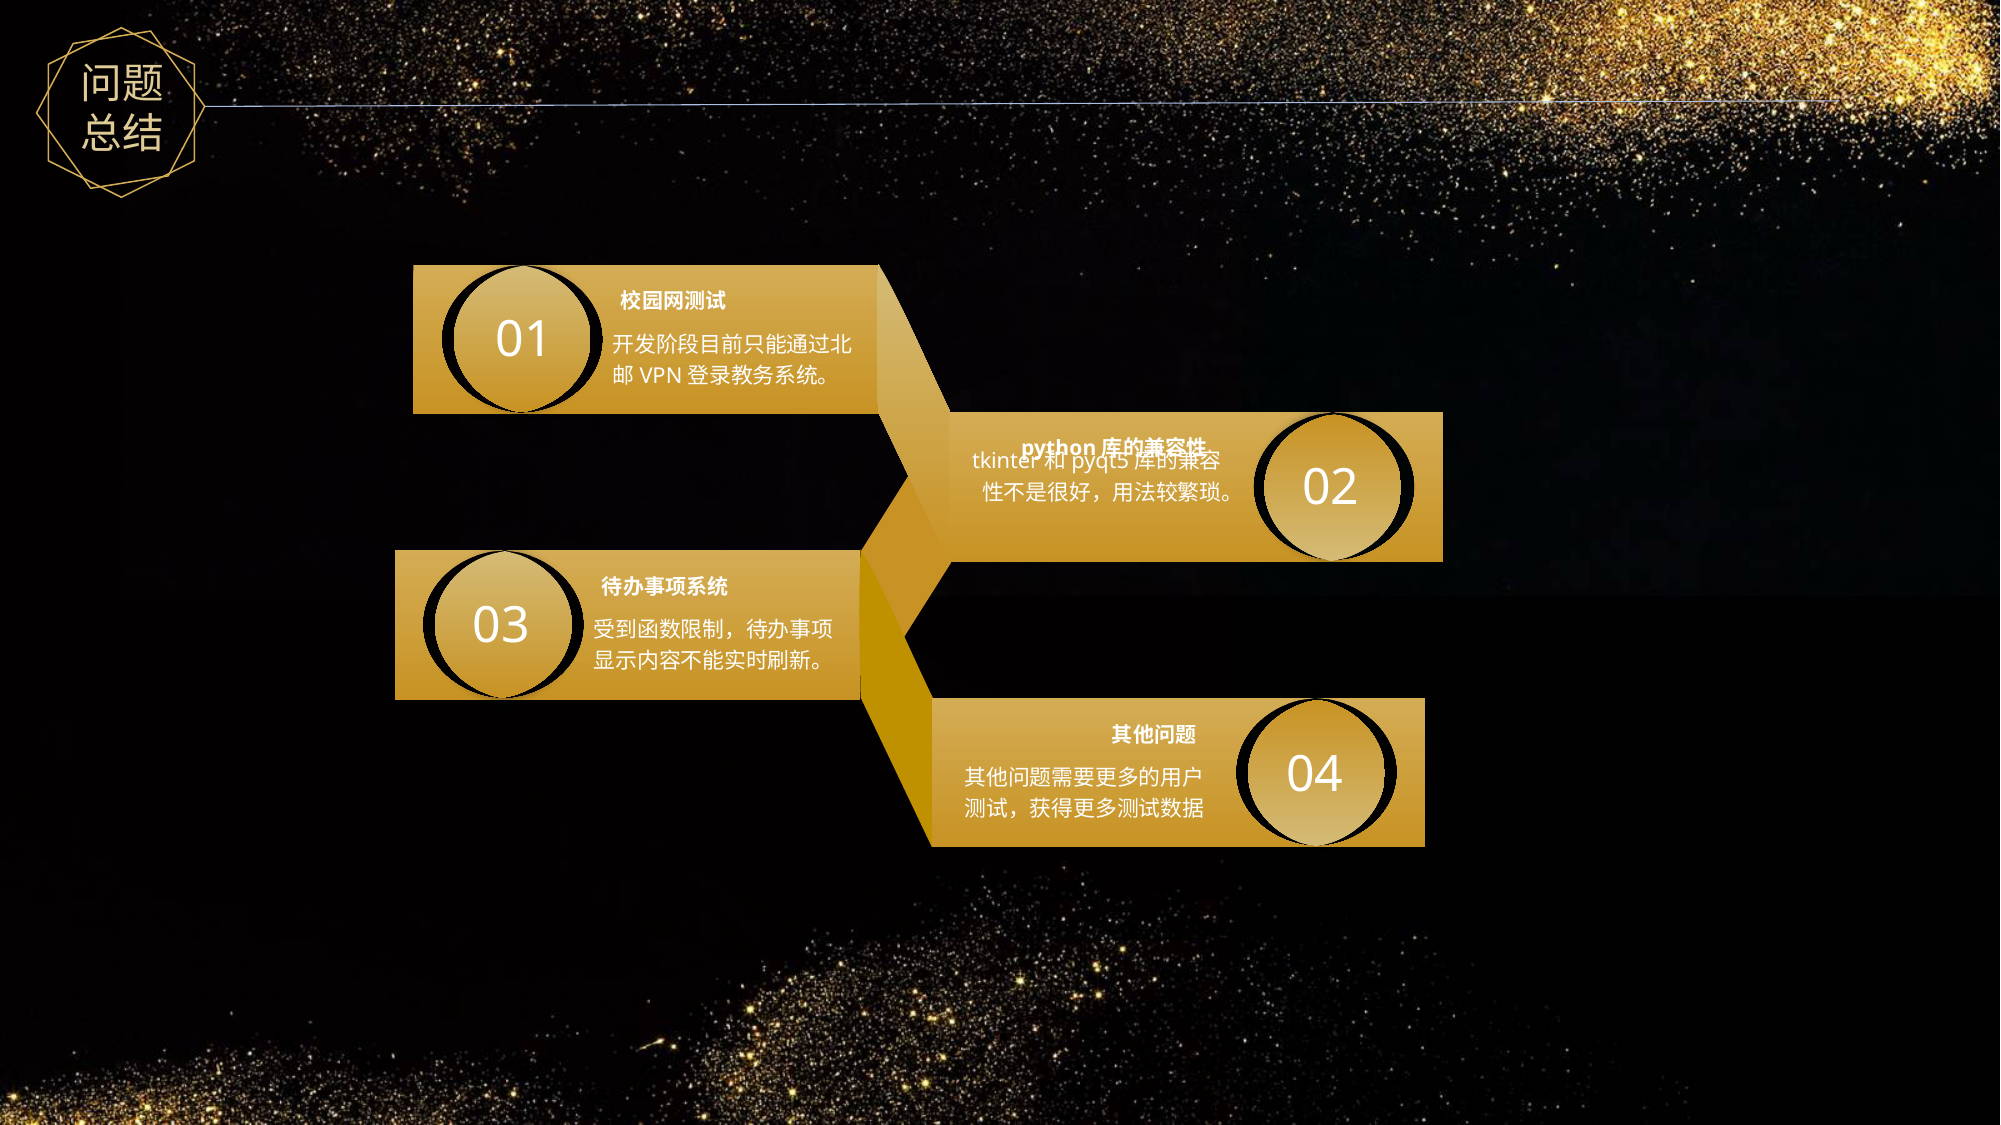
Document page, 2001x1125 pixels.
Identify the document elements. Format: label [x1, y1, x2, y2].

text_box [204, 100, 1840, 107]
text_box [48, 27, 195, 198]
picture [0, 0, 2000, 1125]
text_box [394, 263, 1443, 848]
